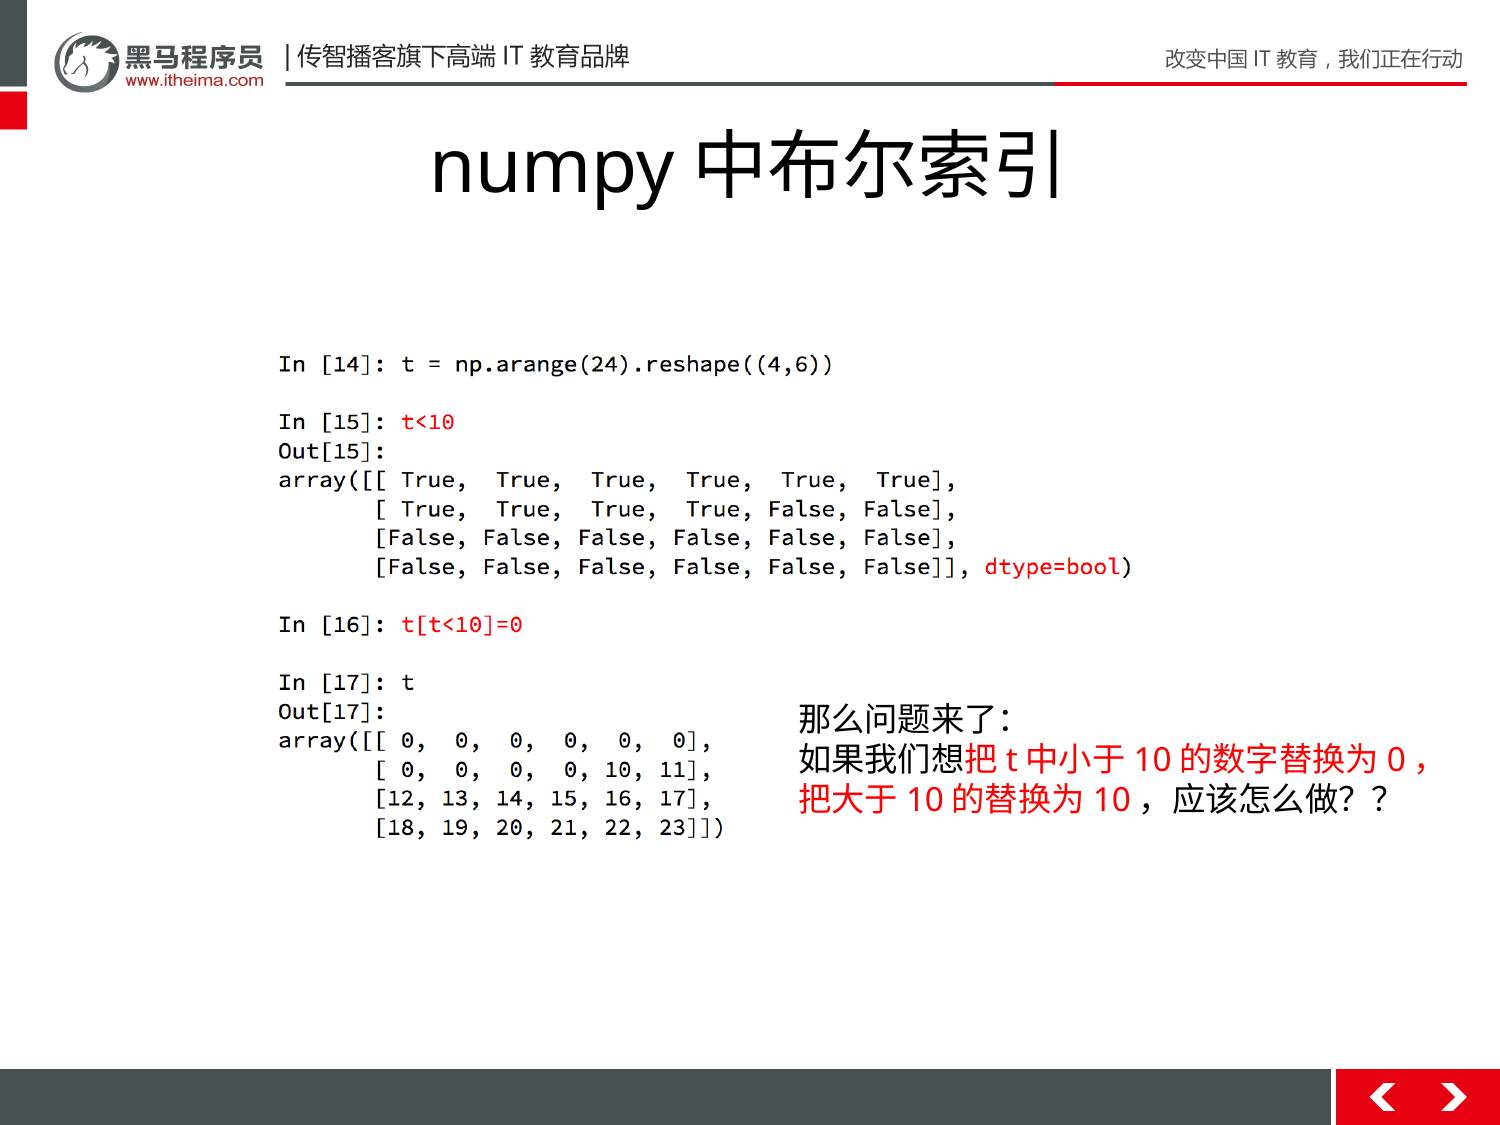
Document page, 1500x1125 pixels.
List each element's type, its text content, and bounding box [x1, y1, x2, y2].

picture [0, 0, 1500, 1125]
title numpy中布尔索引 [81, 97, 1416, 216]
text_box 那么问题来了： 如果我们想把t中小于10的数字替换为0，把大于10的替换为10，应该怎么做？？ [1136, 690, 1480, 826]
